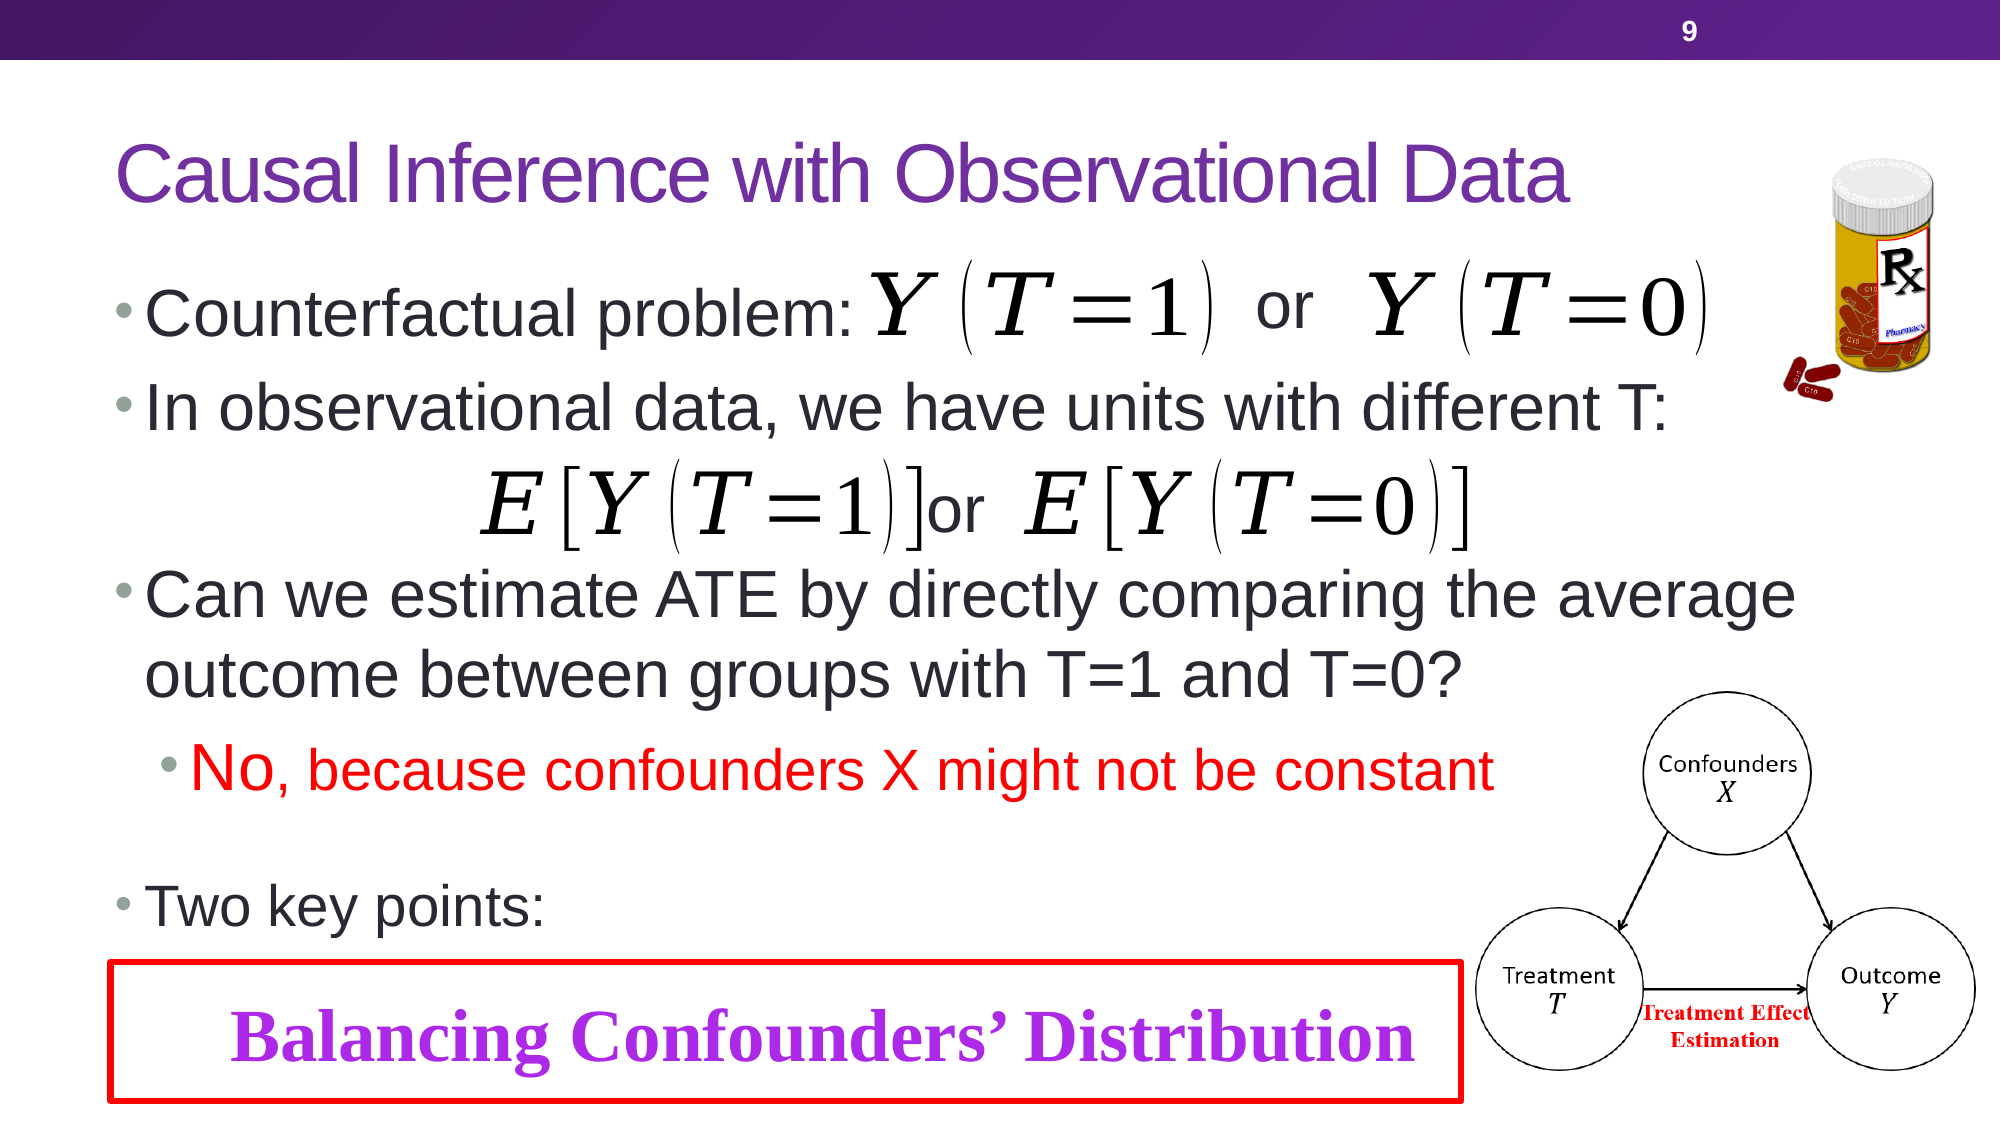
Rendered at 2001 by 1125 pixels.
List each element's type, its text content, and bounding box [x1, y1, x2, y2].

text_box Balancing Confounders’ Distribution [108, 960, 1463, 1103]
slide_number 9 [1666, 3, 1900, 57]
text_box or [1240, 254, 1330, 350]
title Causal Inference with Observational Data [99, 87, 1900, 250]
text_box or [911, 458, 1001, 554]
picture [1471, 687, 1979, 1078]
list Counterfactual problem: In observational data, we have units with different T: Can we estimate ATE by directly comparing the average outcome between groups with T=1 and T=0? No, because confounders X might not be constant Two key points: Changing T (T=1 and T=0) Keeping everything else (Confounder X) constant [99, 262, 1900, 1114]
picture [1783, 158, 1936, 403]
